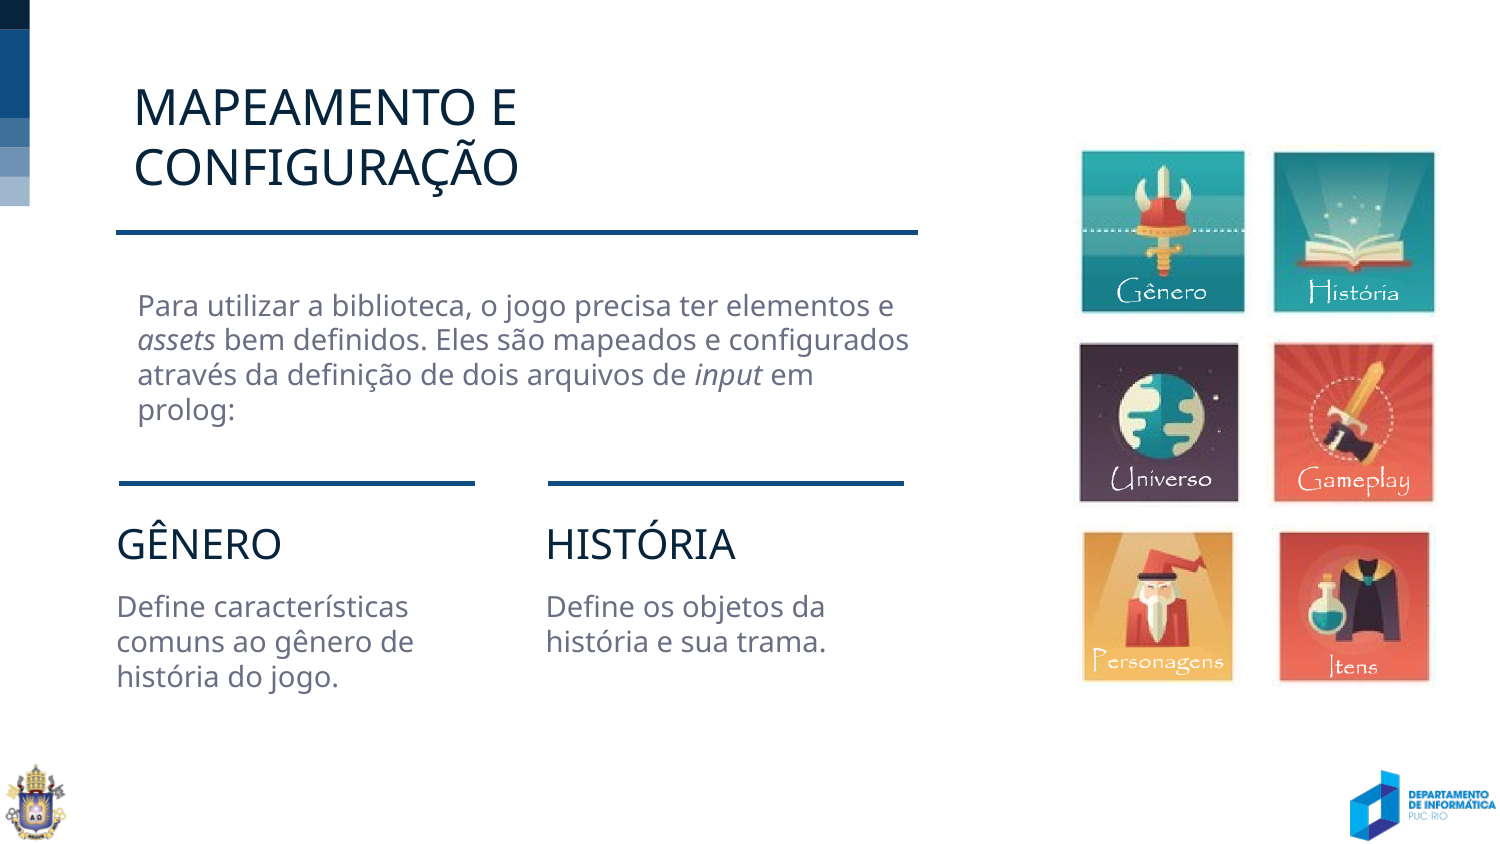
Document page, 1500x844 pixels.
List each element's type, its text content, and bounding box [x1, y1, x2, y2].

picture [1346, 764, 1500, 844]
picture [1267, 334, 1441, 508]
picture [1077, 524, 1240, 687]
picture [1073, 334, 1246, 508]
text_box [0, 0, 30, 758]
text_box [118, 480, 475, 487]
title HISTÓRIA [530, 502, 1023, 641]
subtitle Define características comuns ao gênero de história do jogo. [101, 573, 475, 736]
title MAPEAMENTO E CONFIGURAÇÃO [118, 59, 601, 204]
subtitle Define os objetos da história e sua trama. [530, 573, 905, 736]
picture [0, 760, 69, 844]
title GÊNERO [101, 502, 530, 641]
picture [1267, 145, 1441, 319]
text_box [548, 480, 905, 487]
subtitle Para utilizar a biblioteca, o jogo precisa ter elementos e assets bem definidos. Eles são mapeados e configurados através da definição de dois arquivos de input em prolog: [122, 263, 935, 451]
picture [1272, 524, 1436, 687]
picture [1073, 141, 1252, 319]
